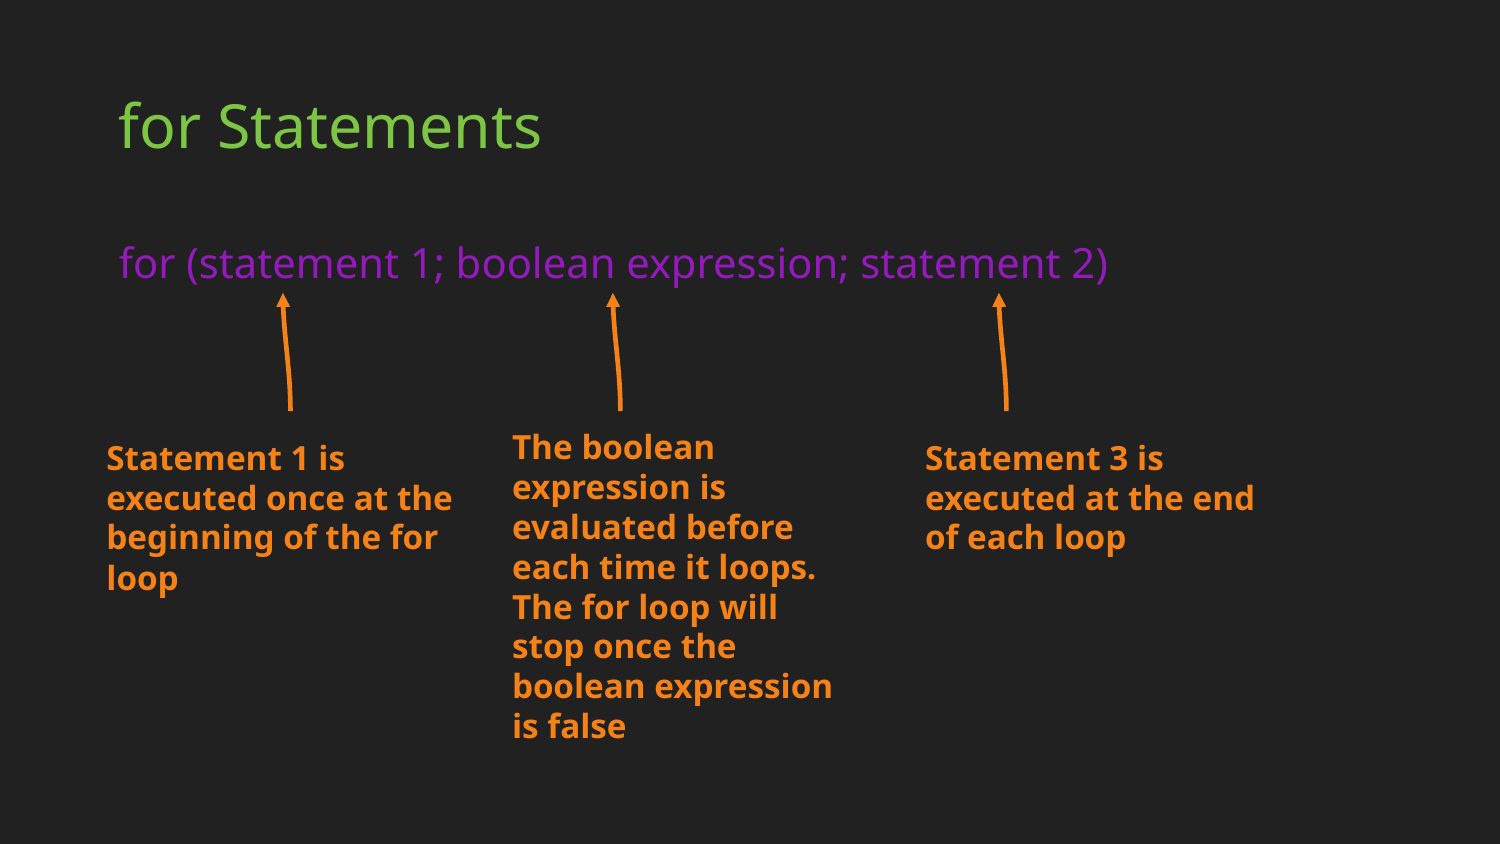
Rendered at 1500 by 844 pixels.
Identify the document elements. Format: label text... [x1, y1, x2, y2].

text_box Statement 3 is executed at the end of each loop [910, 421, 1280, 572]
list for (statement 1; boolean expression; statement 2) [104, 214, 1130, 333]
title for Statements [104, 72, 1396, 167]
text_box [606, 292, 621, 411]
text_box The boolean expression is evaluated before each time it loops. The for loop will stop once the boolean expression is false [497, 411, 849, 761]
text_box [992, 292, 1007, 412]
text_box [276, 292, 291, 412]
text_box Statement 1 is executed once at the beginning of the for loop [91, 421, 482, 612]
